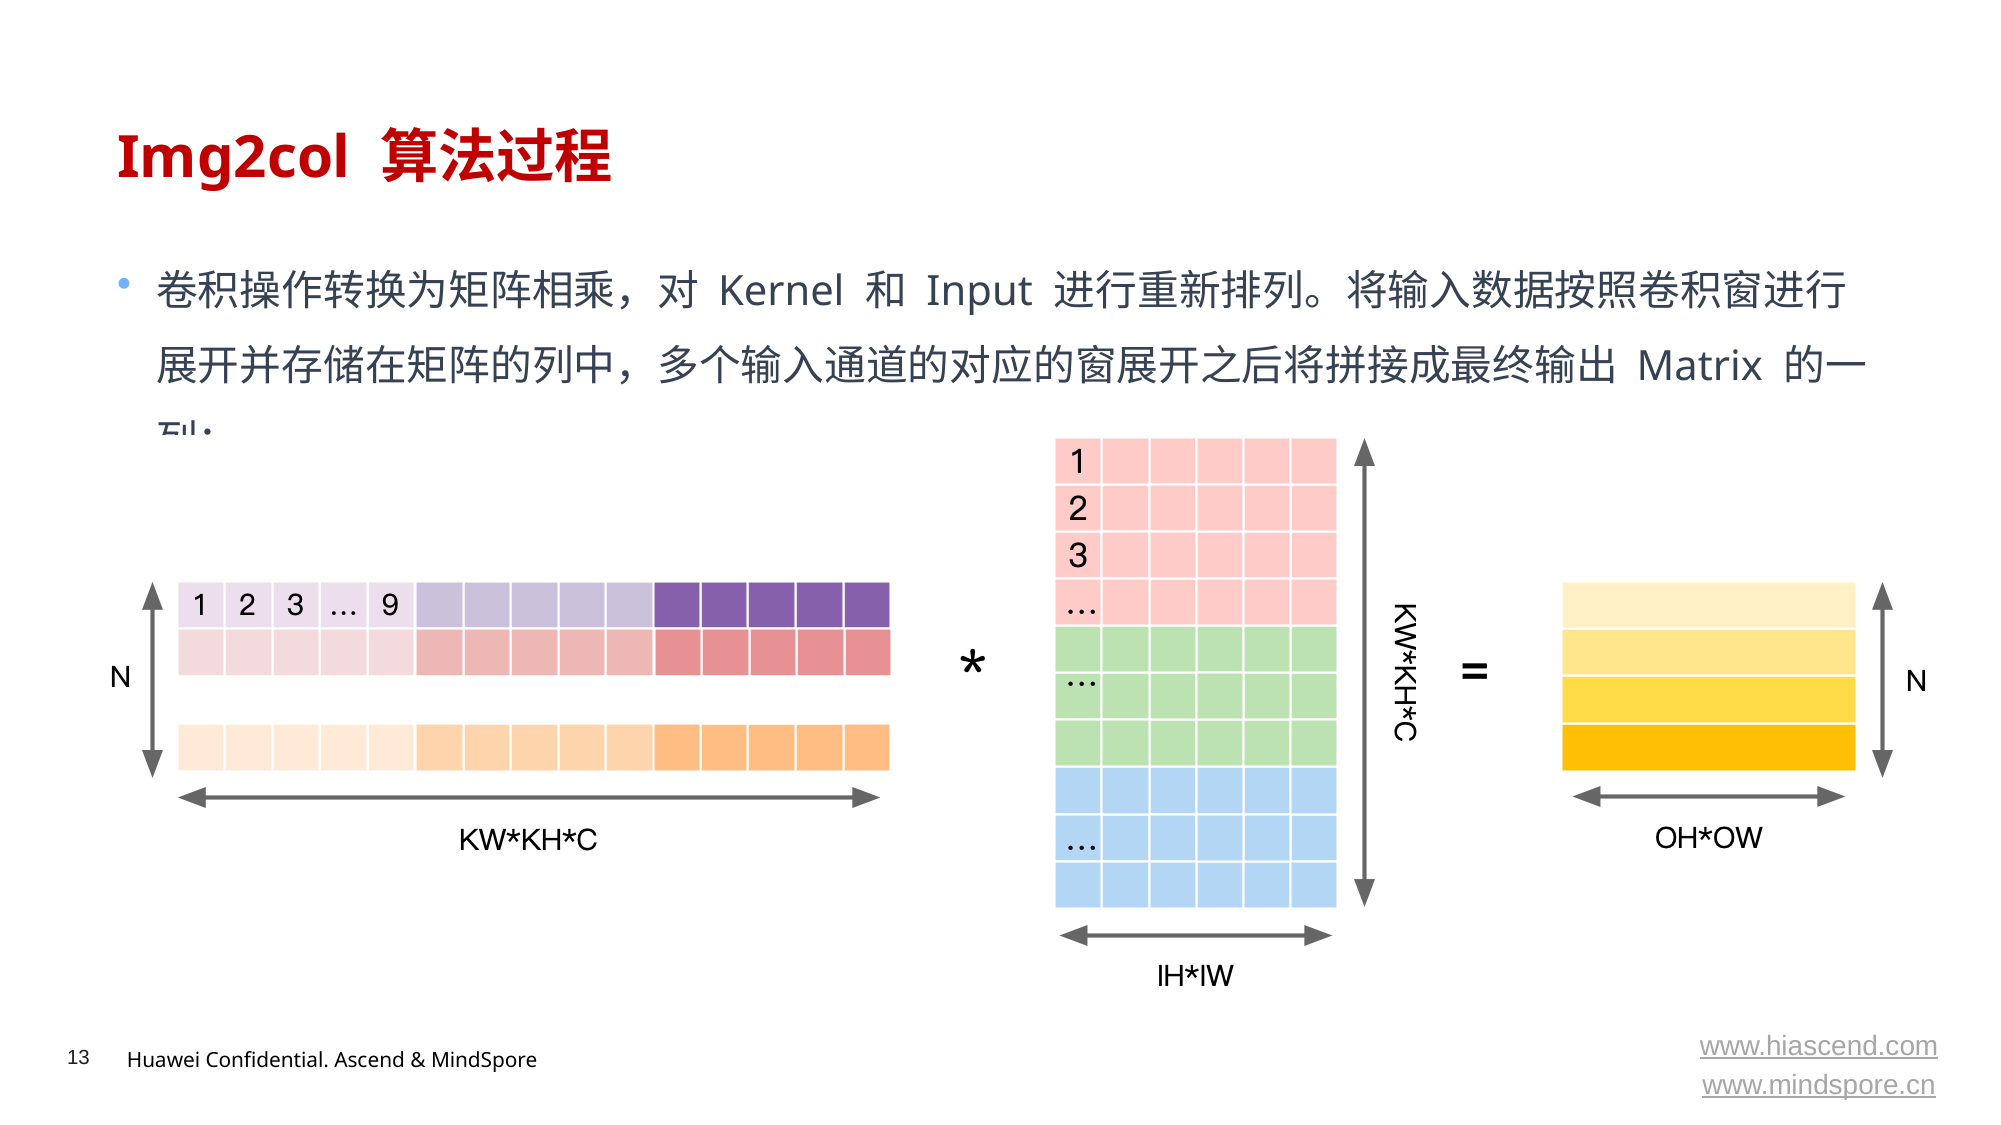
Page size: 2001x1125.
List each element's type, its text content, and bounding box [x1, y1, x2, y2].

picture [99, 435, 1938, 1007]
list 卷积操作转换为矩阵相乘，对 Kernel 和 Input 进行重新排列。将输入数据按照卷积窗进行展开并存储在矩阵的列中，多个输入通道的对应的窗展开之后将拼接成最终输出 Matrix 的一列： [102, 231, 1901, 432]
title Img2col 算法过程 [102, 111, 1901, 209]
